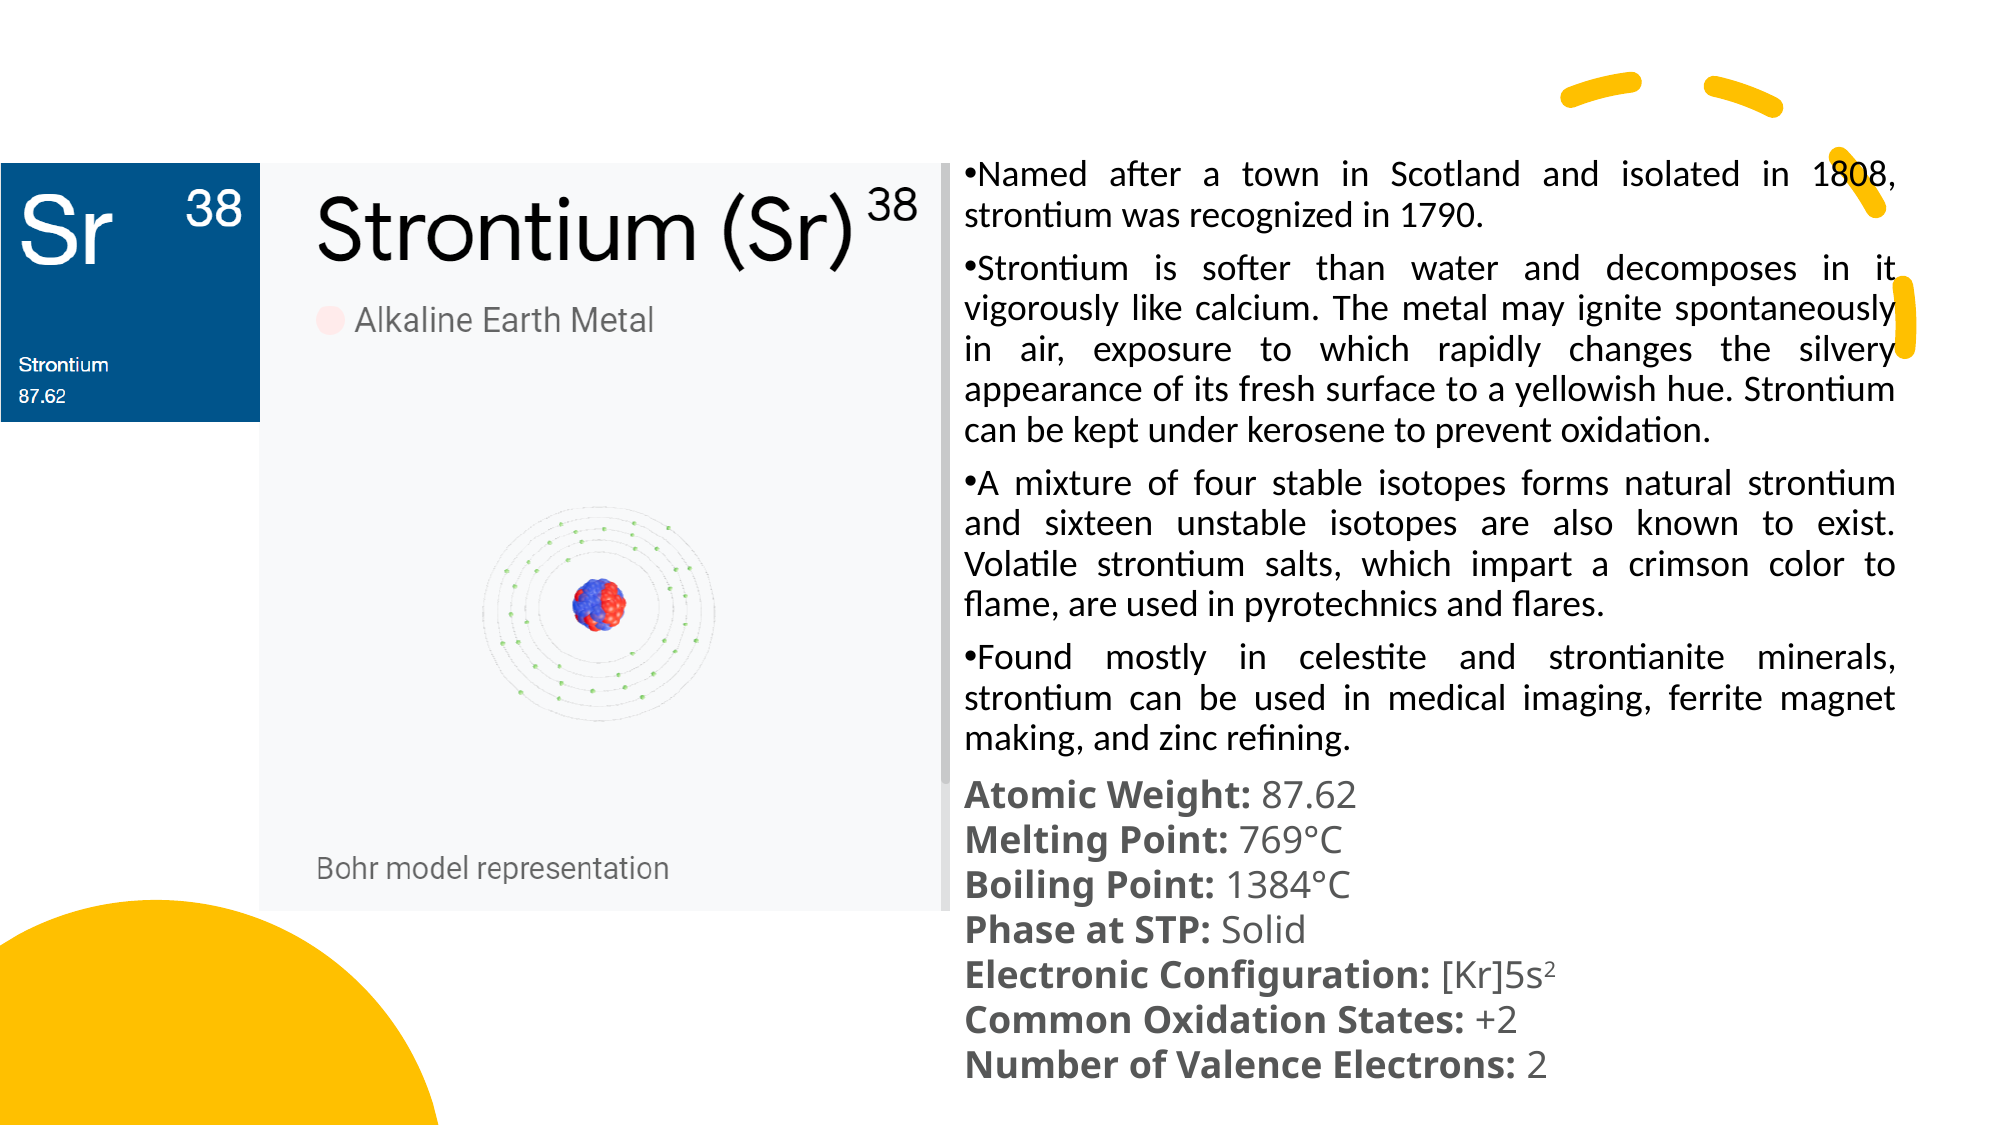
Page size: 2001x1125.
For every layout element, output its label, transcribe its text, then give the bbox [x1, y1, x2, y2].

picture [0, 163, 950, 911]
text_box [0, 0, 2000, 1125]
text_box Named after a town in Scotland and isolated in 1808, strontium was recognized in 1790. Strontium is softer than water and decomposes in it vigorously like calcium. The metal may ignite spontaneously in air, exposure to which rapidly changes the silvery appearance of its fresh surface to a yellowish hue. Strontium can be kept under kerosene to prevent oxidation. A mixture of four stable isotopes forms natural strontium and sixteen unstable isotopes are also known to exist. Volatile strontium salts, which impart a crimson color to flame, are used in pyrotechnics and flares. Found mostly in celestite and strontianite minerals, strontium can be used in medical imaging, ferrite magnet making, and zinc refining. Atomic Weight: 87.62 Melting Point: 769°C Boiling Point: 1384°C Phase at STP: Solid Electronic Configuration: [Kr]5s2 Common Oxidation States: +2 Number of Valence Electrons: 2 [949, 147, 1913, 1026]
text_box [0, 898, 440, 1125]
text_box [1561, 79, 1830, 147]
